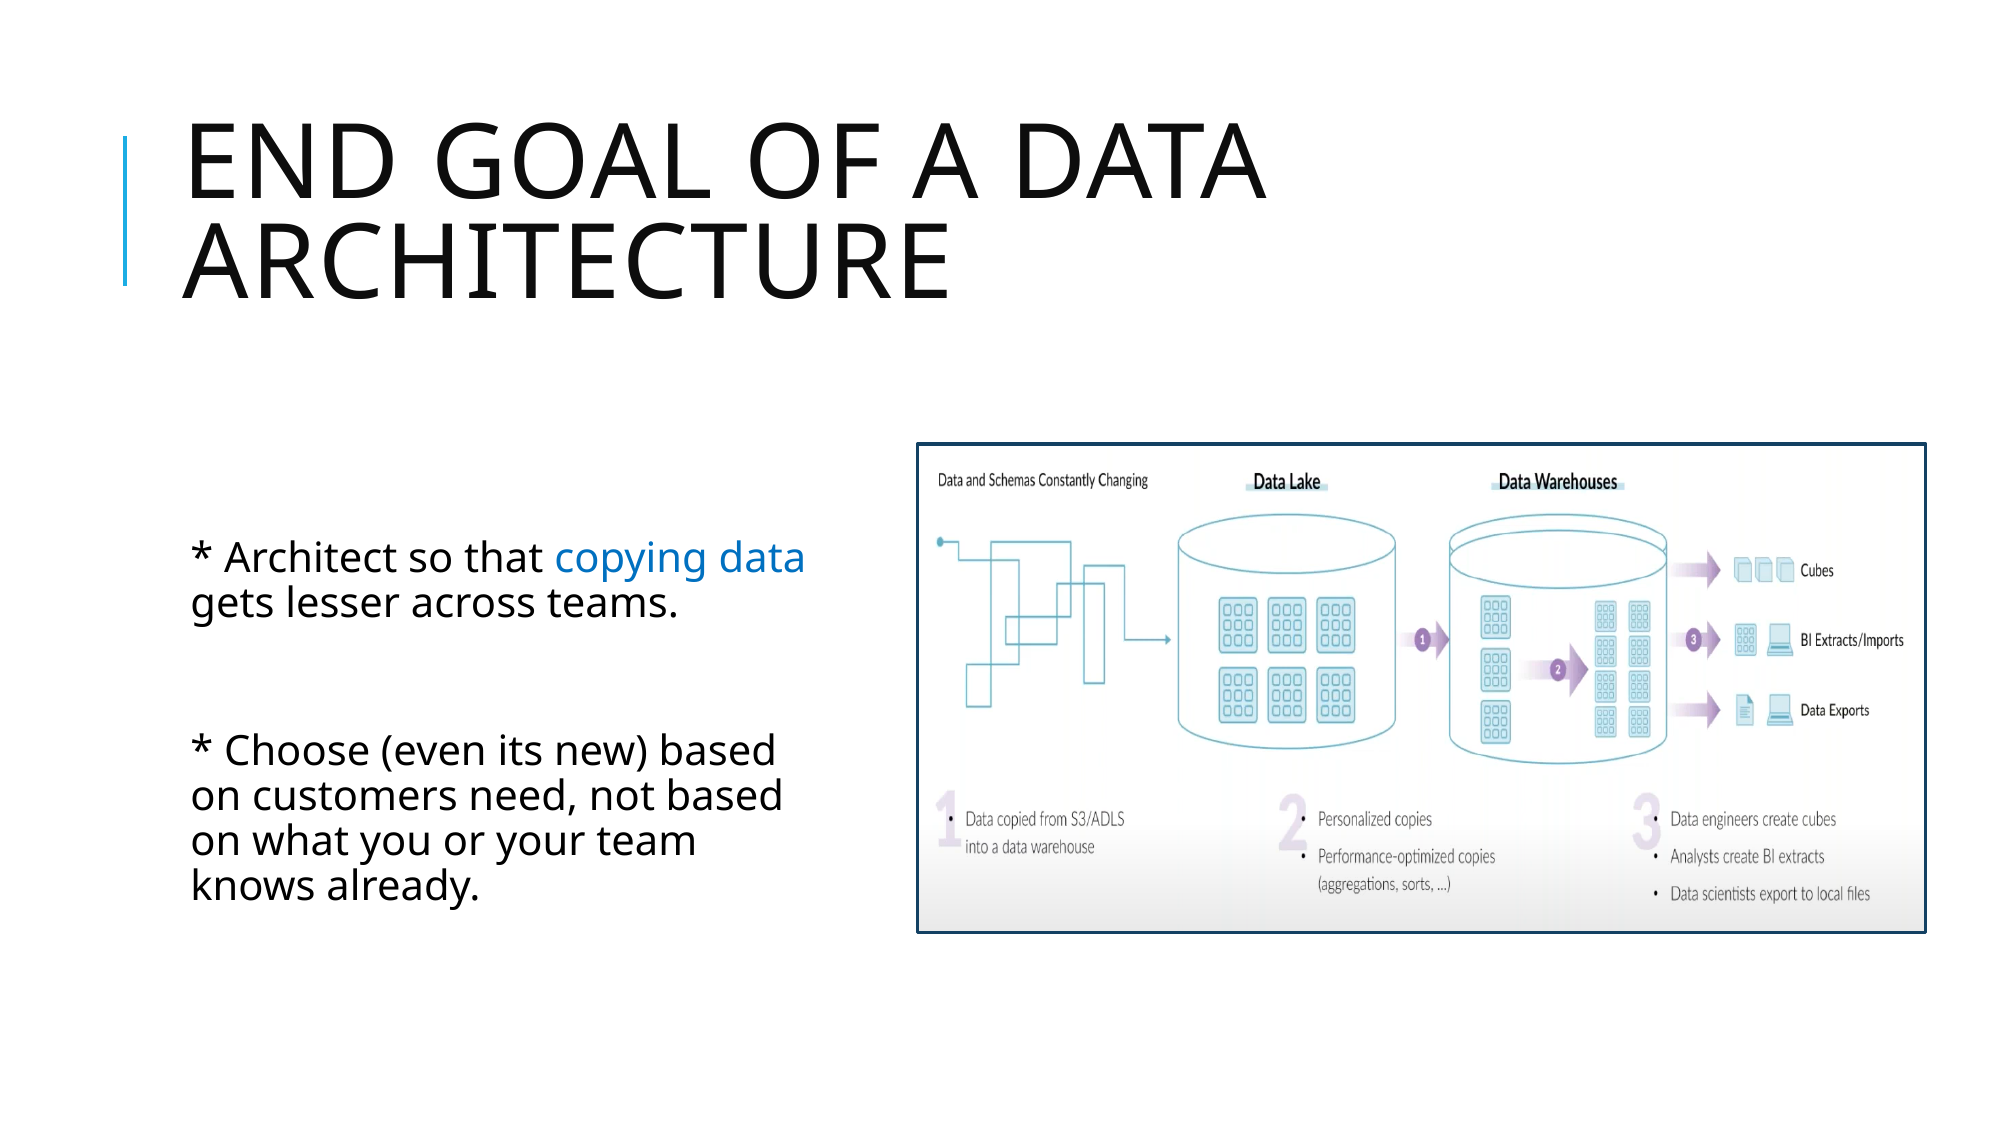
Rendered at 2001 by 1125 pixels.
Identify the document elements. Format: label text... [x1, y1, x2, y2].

list * Architect so that copying data gets lesser across teams. * Choose (even its new) based on customers need, not based on what you or your team knows already. [168, 375, 819, 1035]
title End goal of a data architecture [168, 96, 1763, 342]
picture [918, 445, 1925, 932]
